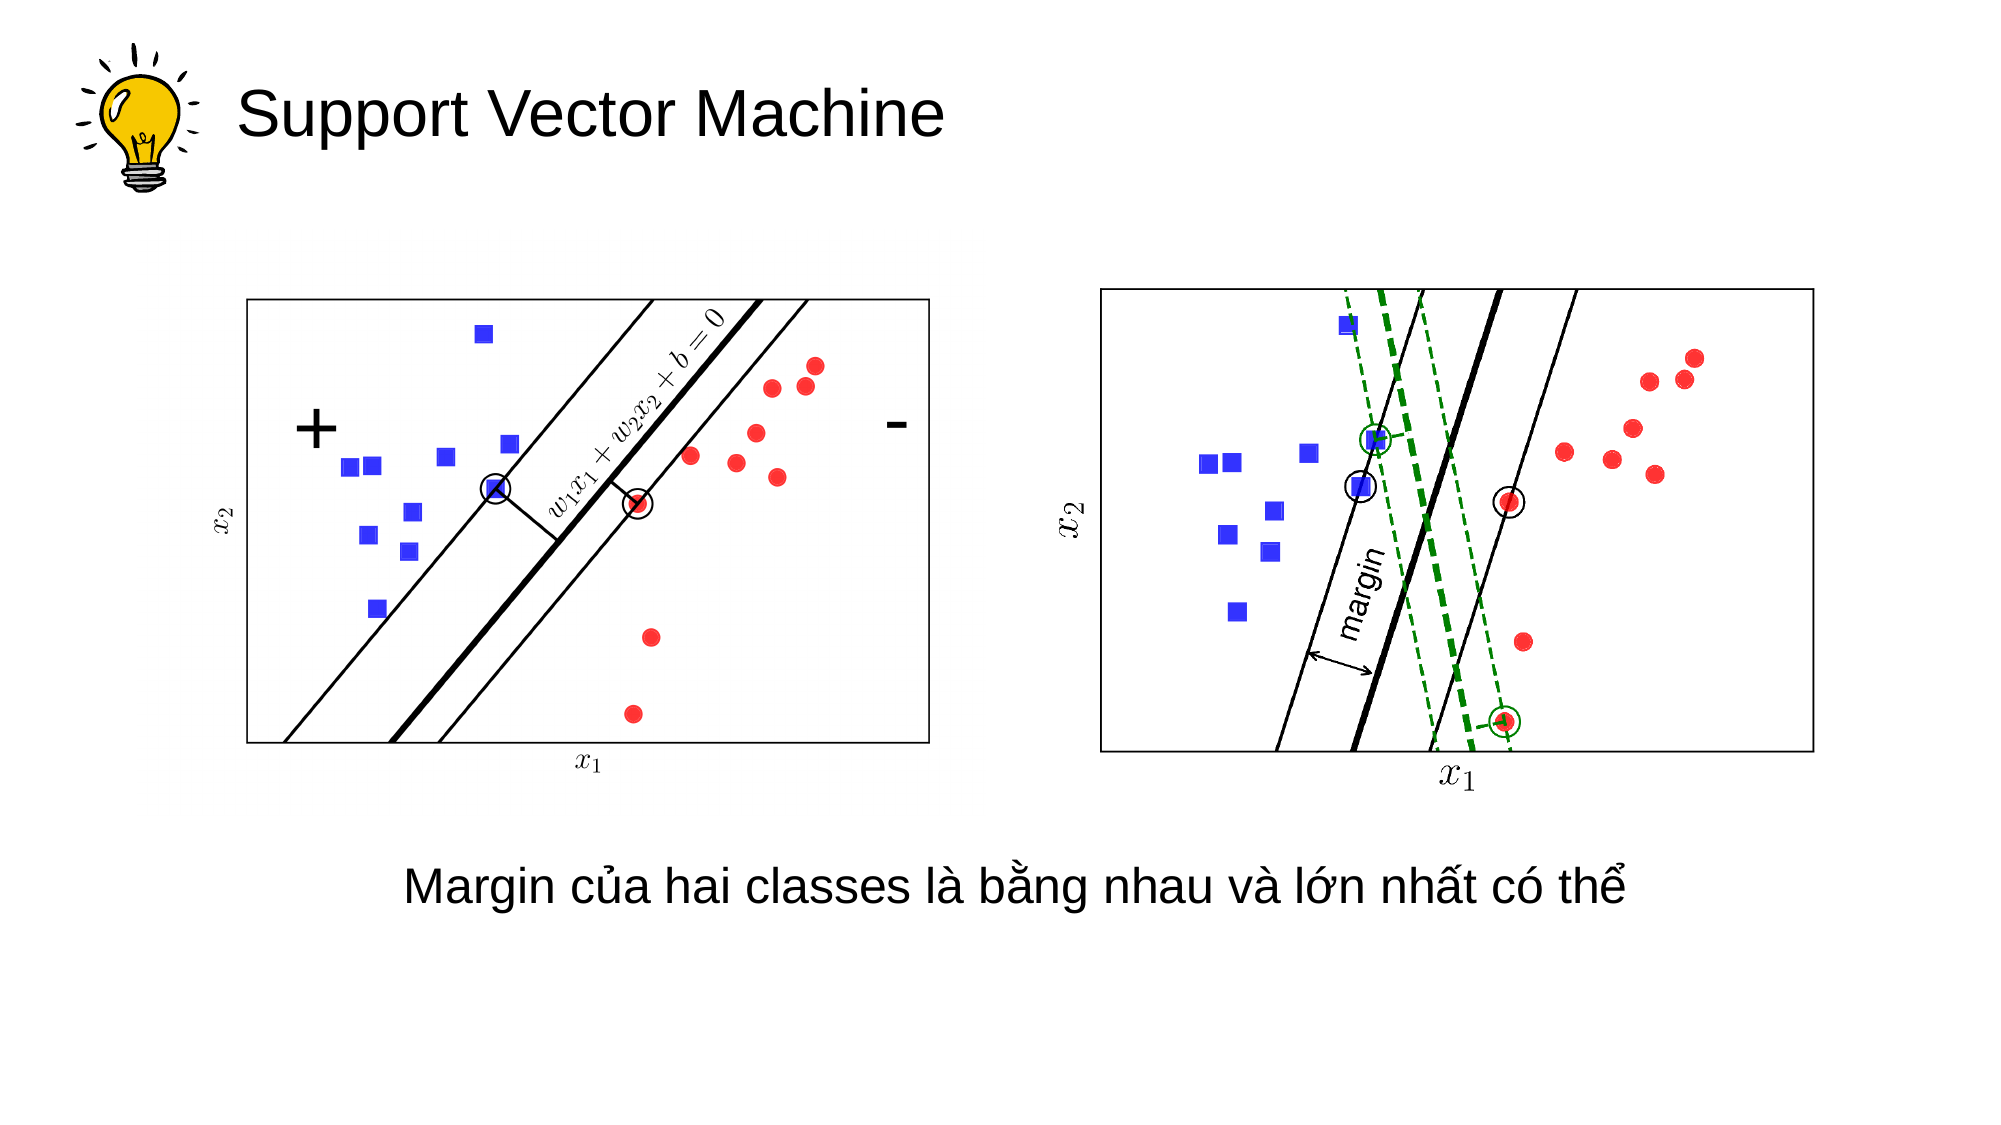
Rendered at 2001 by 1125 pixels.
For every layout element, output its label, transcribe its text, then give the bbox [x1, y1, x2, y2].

picture [137, 215, 1905, 828]
text_box Support Vector Machine [221, 62, 962, 158]
text_box Margin của hai classes là bằng nhau và lớn nhất có thể [388, 846, 1644, 921]
picture [74, 43, 200, 193]
